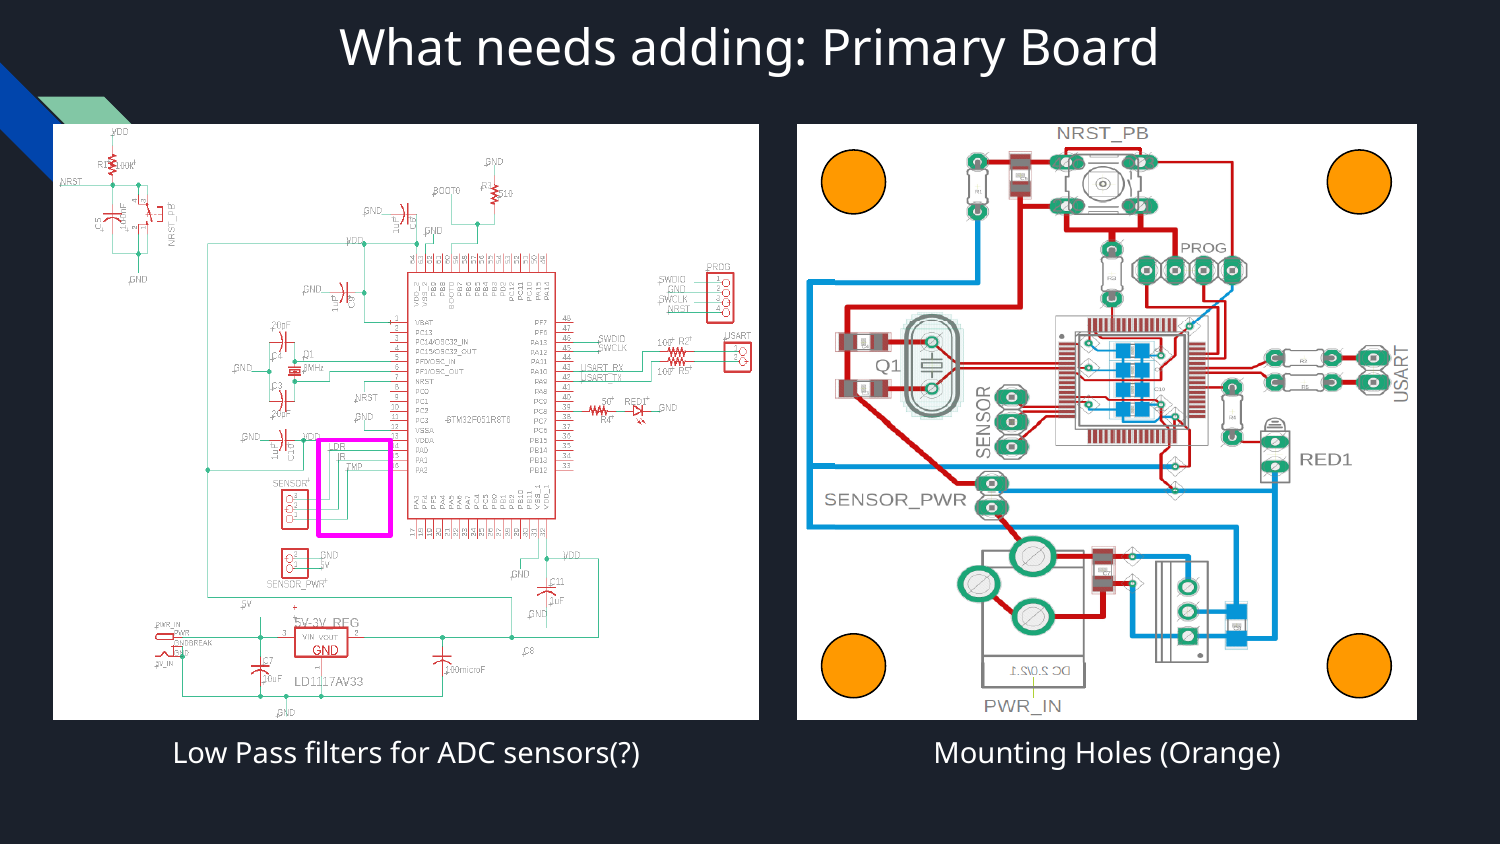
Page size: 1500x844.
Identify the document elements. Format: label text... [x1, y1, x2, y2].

title What needs adding: Primary Board [172, 0, 1328, 150]
picture [52, 124, 760, 720]
text_box Mounting Holes (Orange) [797, 727, 1417, 841]
picture [797, 124, 1417, 720]
text_box Low Pass filters for ADC sensors(?) [96, 728, 716, 841]
